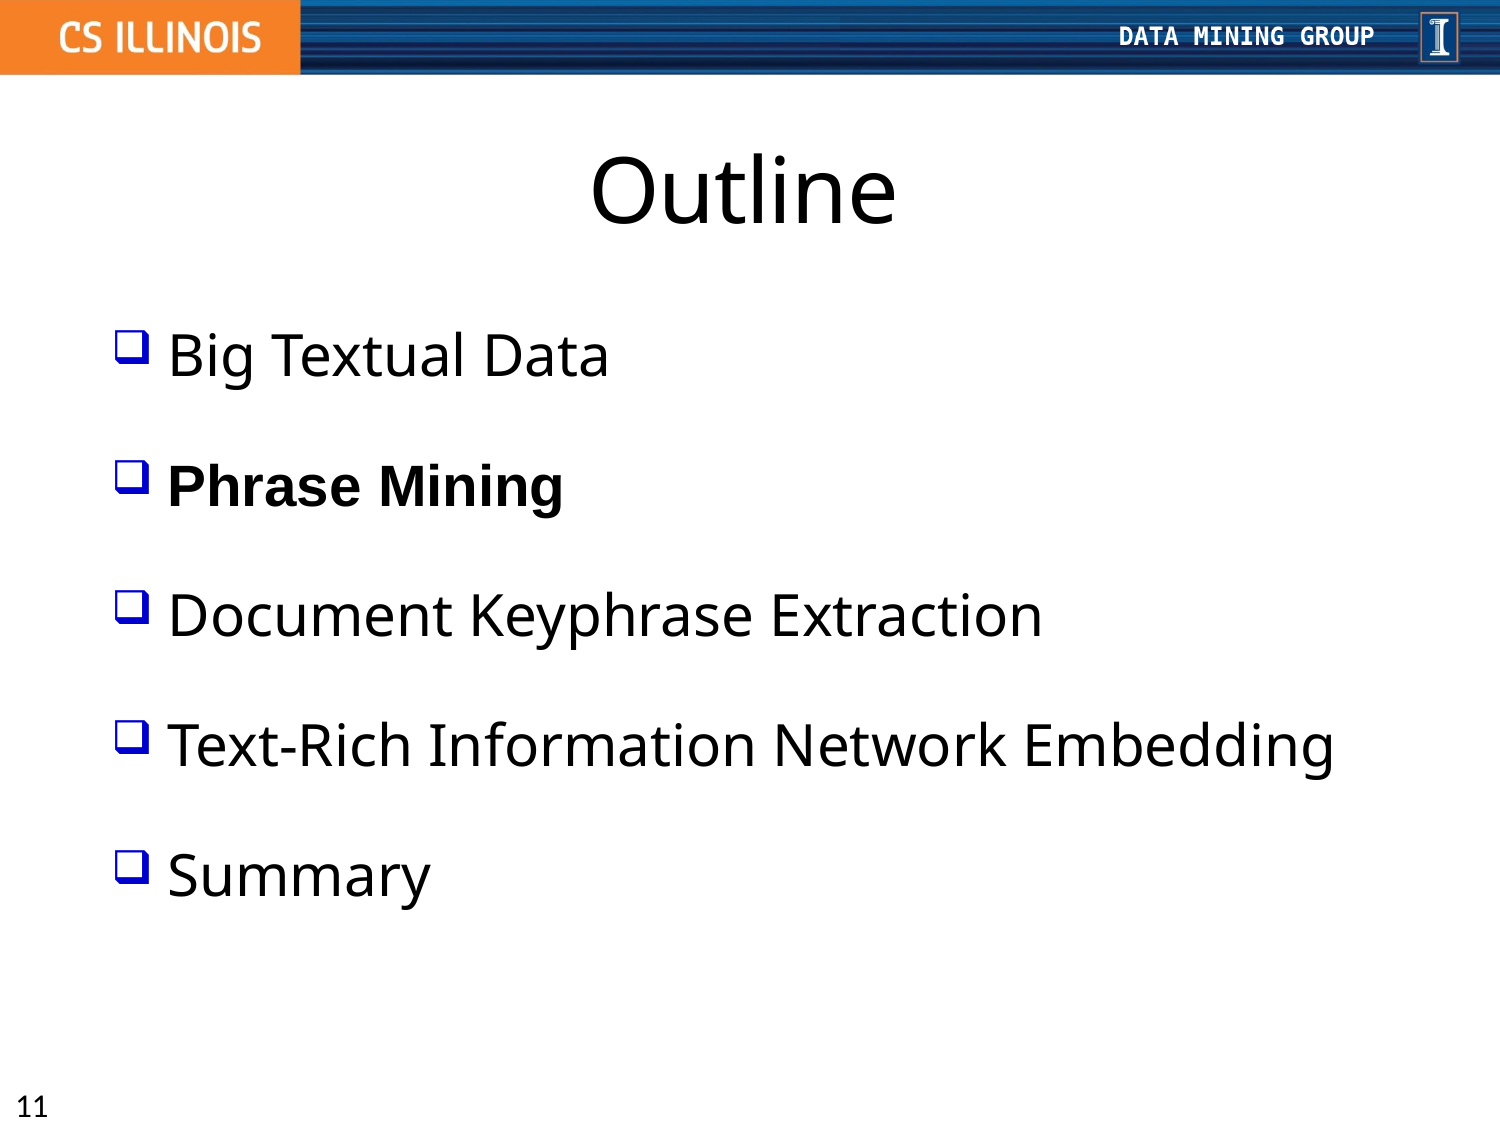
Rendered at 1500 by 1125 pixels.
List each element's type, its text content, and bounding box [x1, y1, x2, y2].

title Outline [12, 139, 1475, 250]
text_box Big Textual Data Phrase Mining Document Keyphrase Extraction Text-Rich Information Network Embedding Summary [62, 275, 1463, 1098]
picture [0, 0, 1500, 1125]
